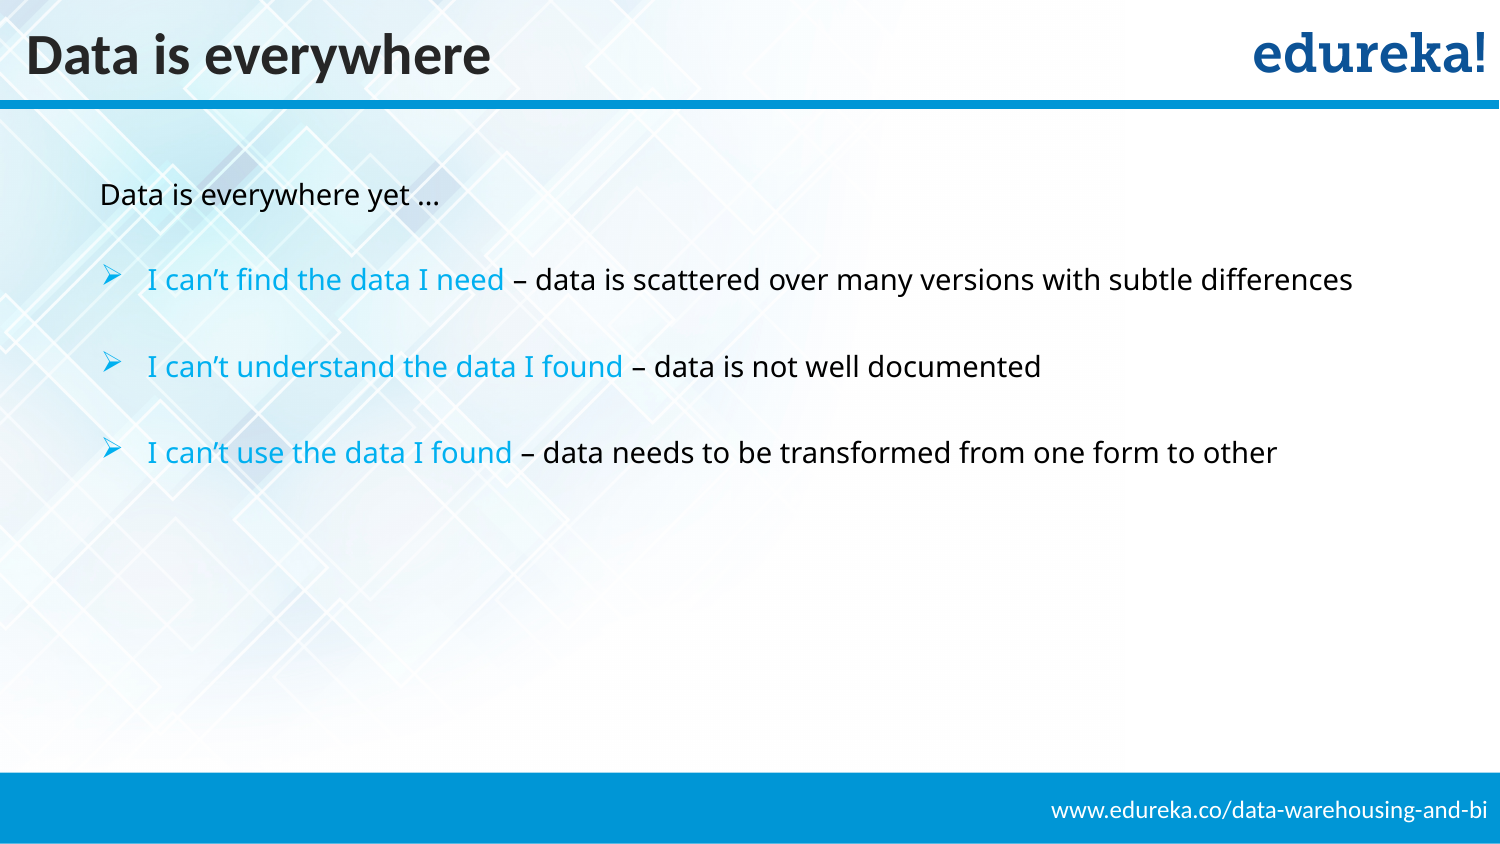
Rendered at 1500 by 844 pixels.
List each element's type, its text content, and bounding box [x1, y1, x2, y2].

text_box Data is everywhere yet … [84, 169, 1432, 289]
list Data is everywhere [26, 15, 1215, 89]
picture [0, 110, 1125, 772]
picture [1254, 32, 1484, 73]
picture [0, 0, 1125, 99]
text_box I can’t find the data I need – data is scattered over many versions with subtle differences I can’t understand the data I found – data is not well documented I can’t use the data I found – data needs to be transformed from one form to other [86, 253, 1369, 607]
